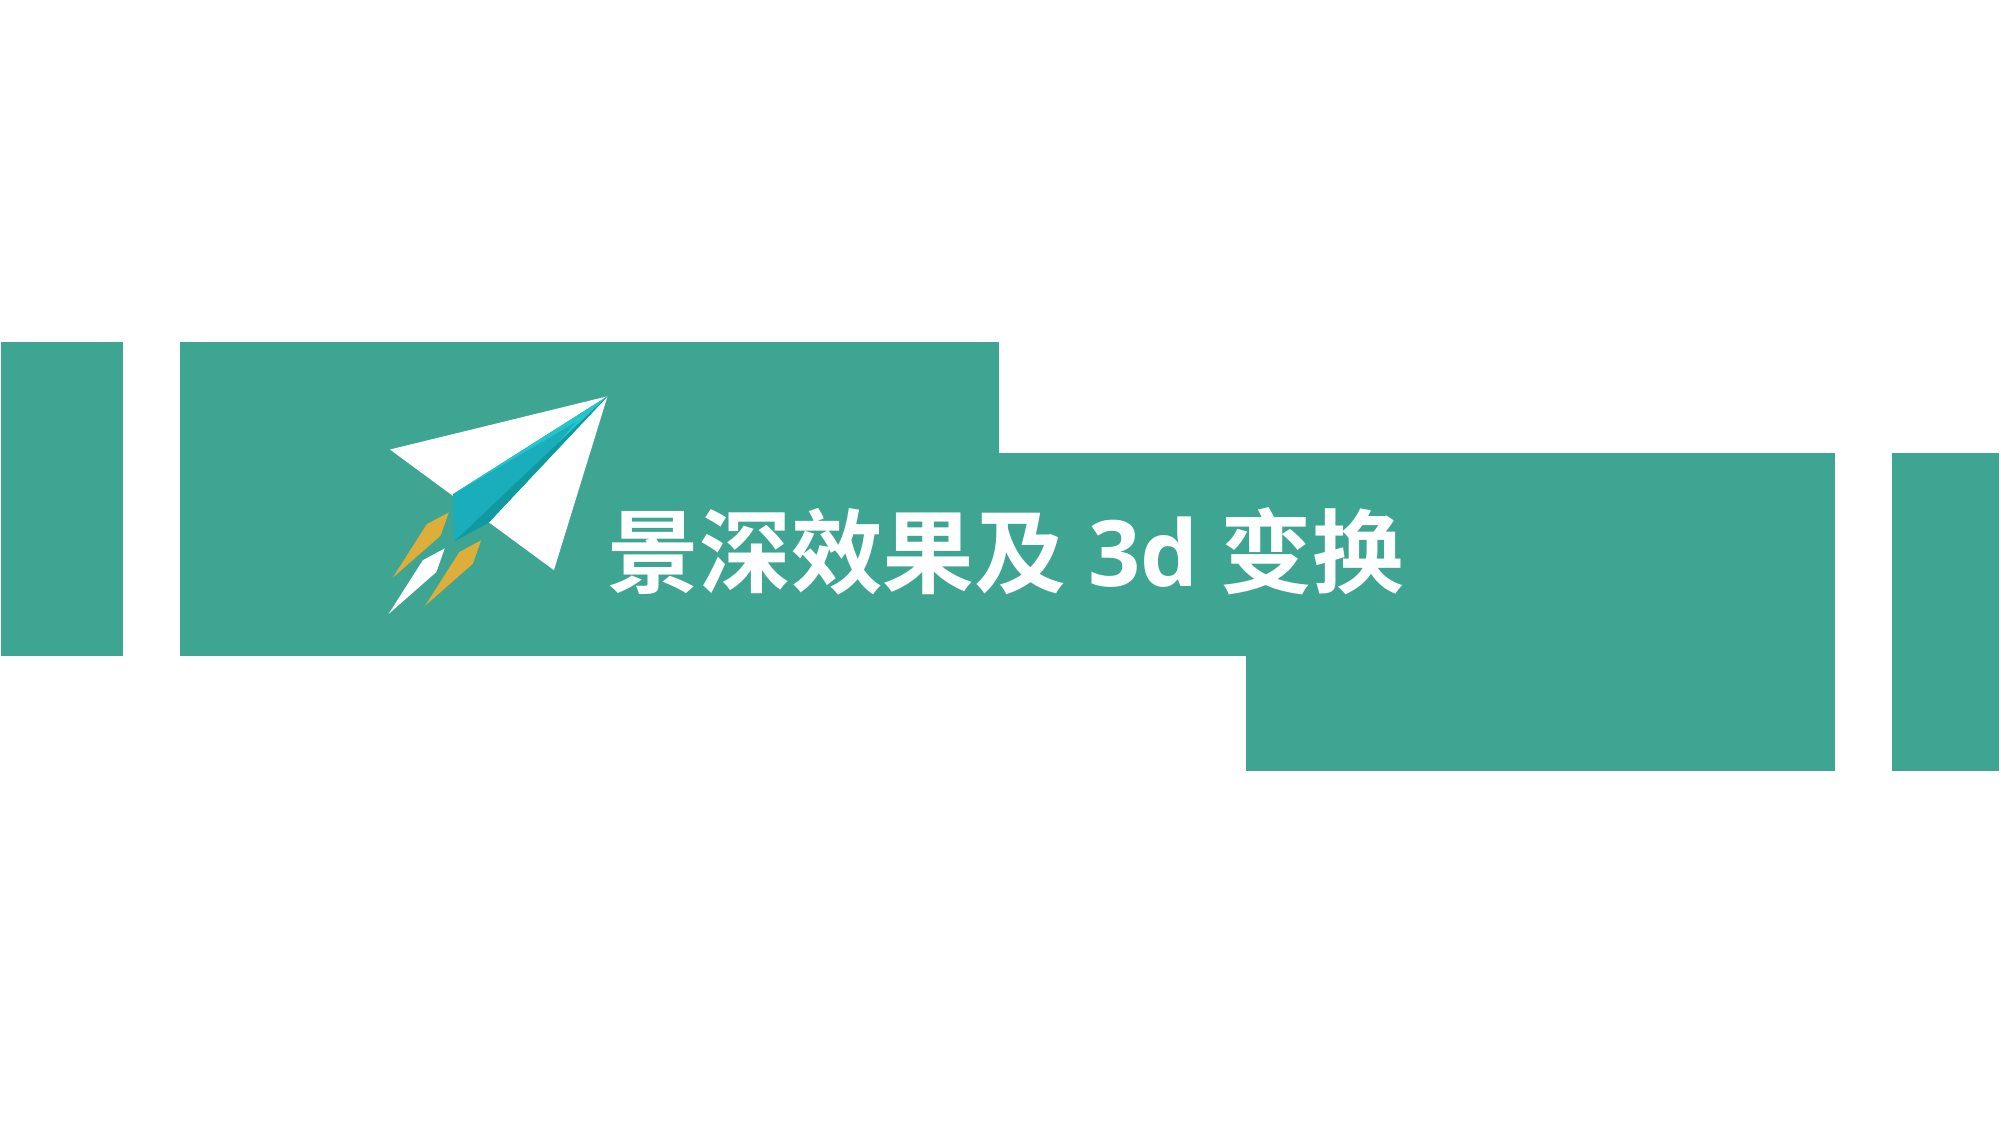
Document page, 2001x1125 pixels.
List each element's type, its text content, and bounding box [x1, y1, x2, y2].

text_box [388, 396, 608, 615]
text_box [0, 340, 125, 658]
text_box [177, 340, 1837, 773]
text_box [1889, 451, 2000, 773]
text_box 景深效果及3d变换 [608, 487, 1419, 613]
